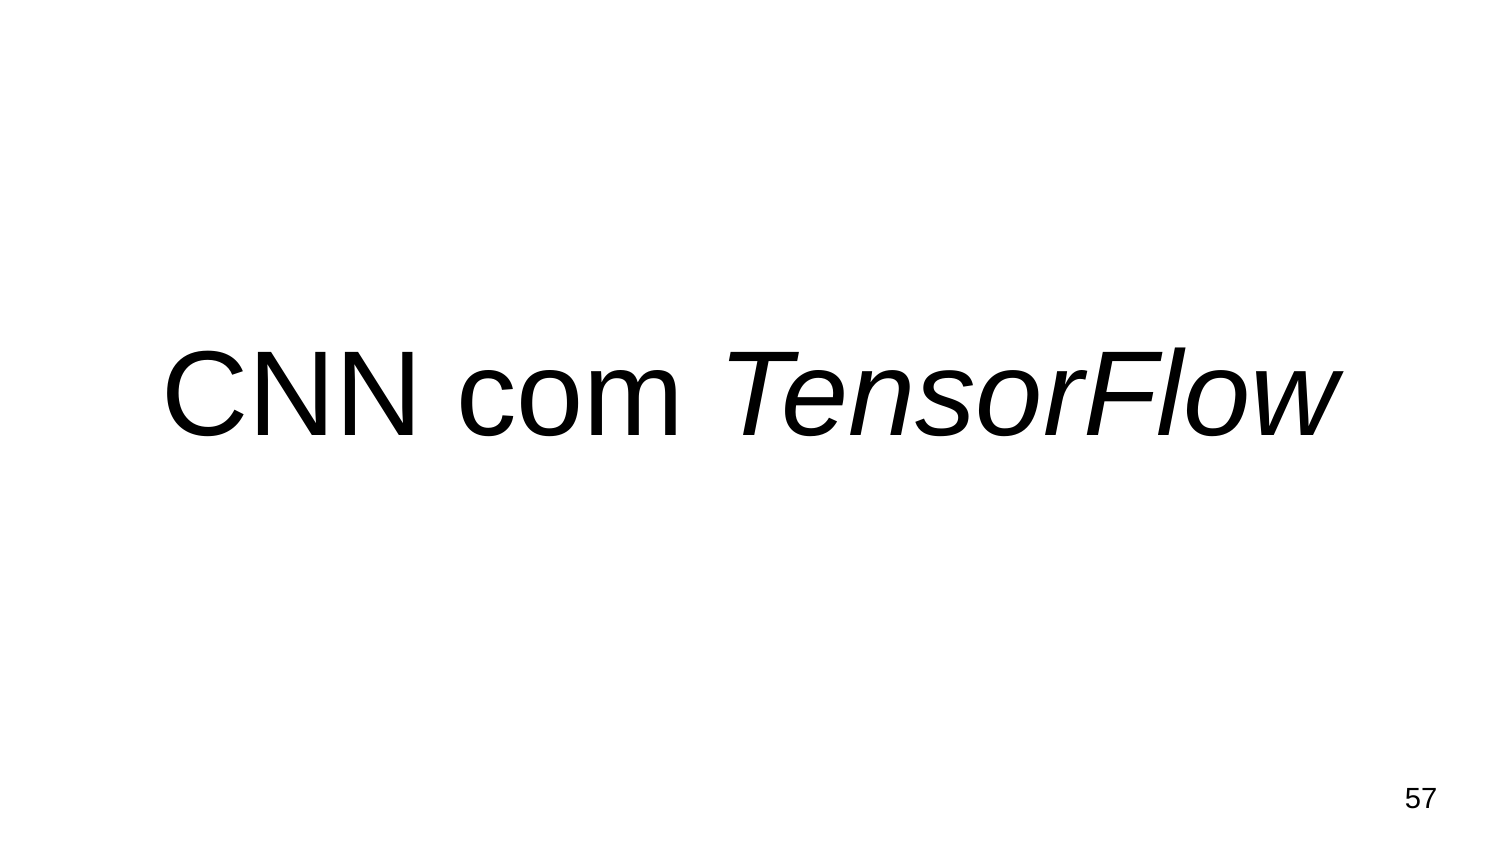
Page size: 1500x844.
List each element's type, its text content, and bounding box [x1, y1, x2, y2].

title CNN com TensorFlow [106, 299, 1394, 394]
slide_number ‹#› [1389, 764, 1480, 830]
